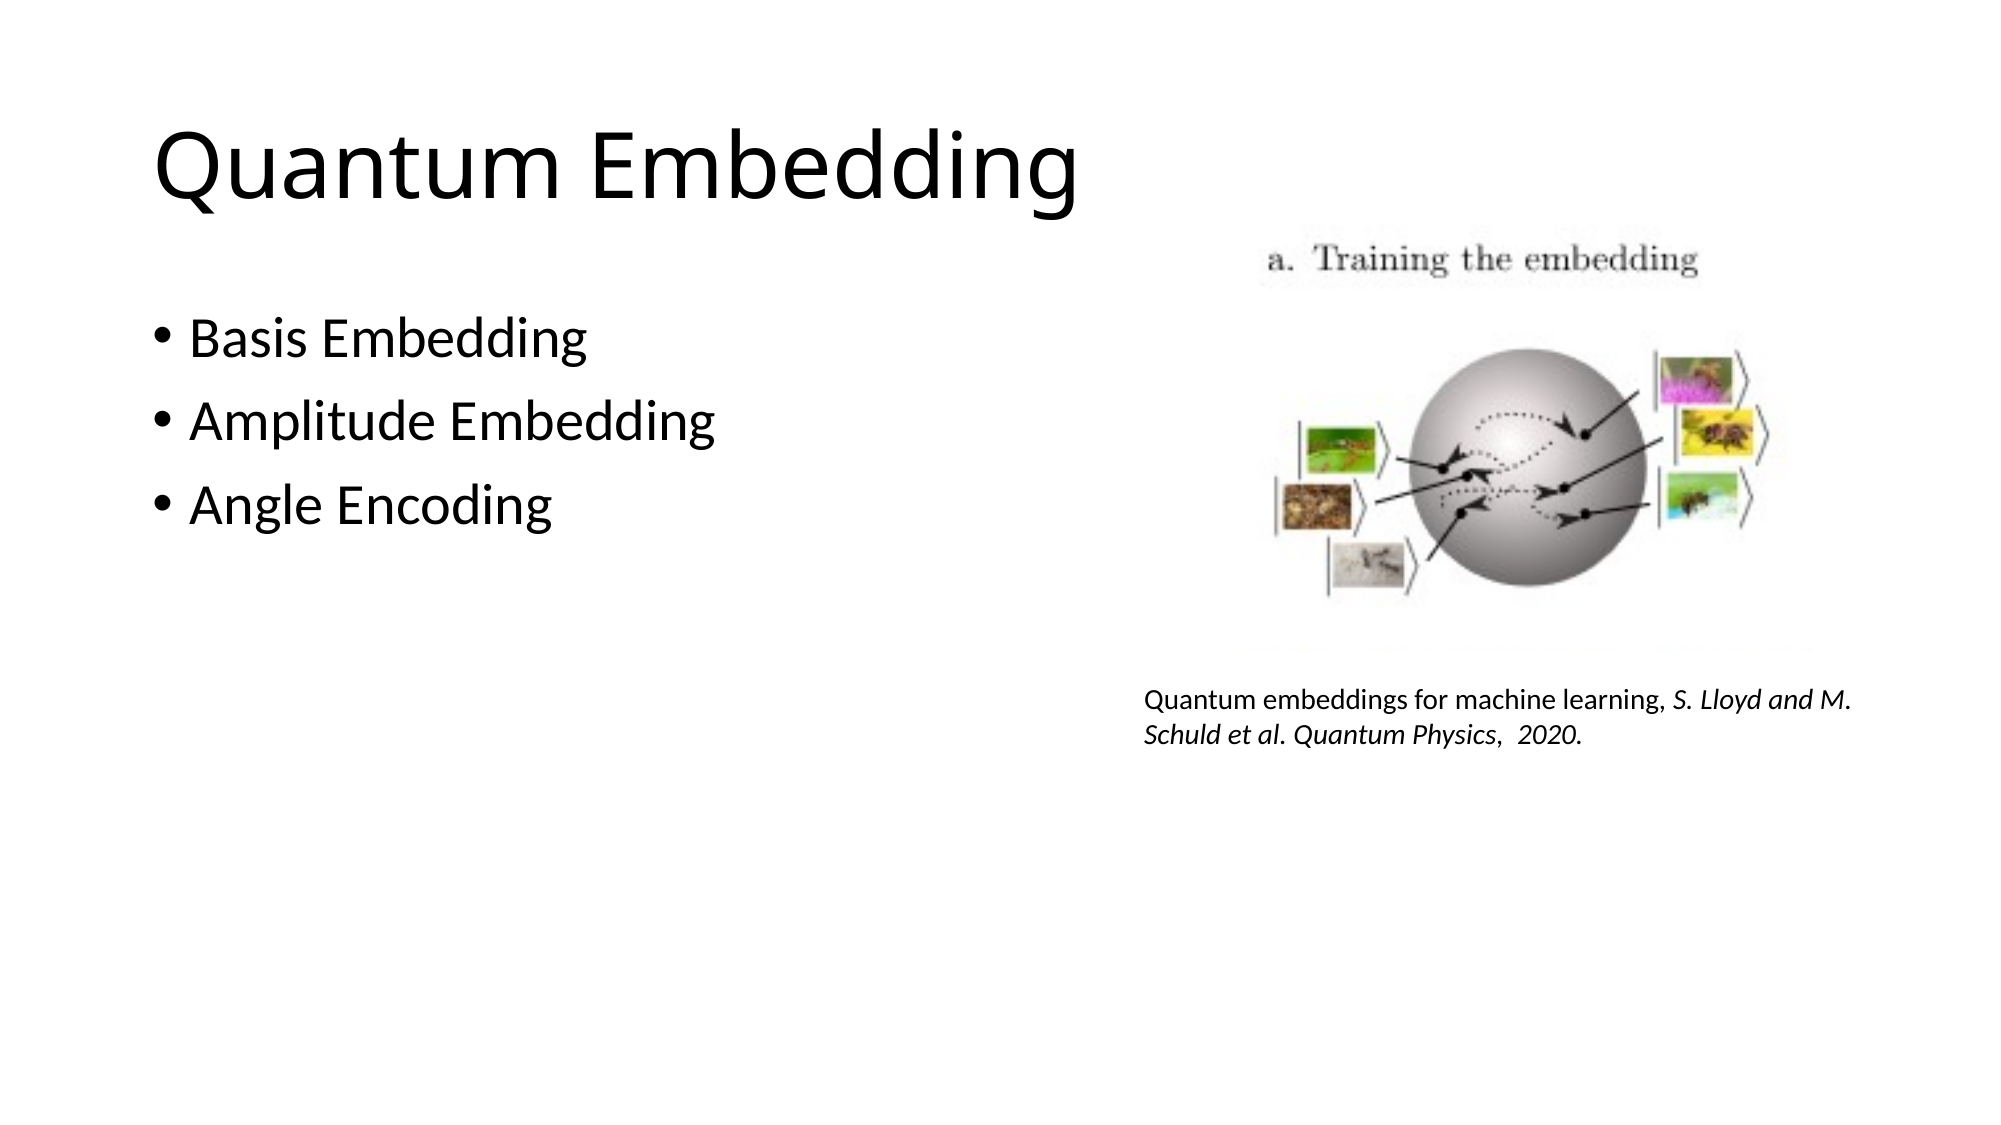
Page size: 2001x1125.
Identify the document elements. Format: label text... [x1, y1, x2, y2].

list Basis Embedding Amplitude Embedding Angle Encoding [137, 299, 1863, 1014]
title Quantum Embedding [137, 59, 1863, 278]
picture [1225, 210, 1812, 652]
text_box Quantum embeddings for machine learning, S. Lloyd and M. Schuld et al. Quantum Physics, 2020. [1129, 672, 1910, 758]
